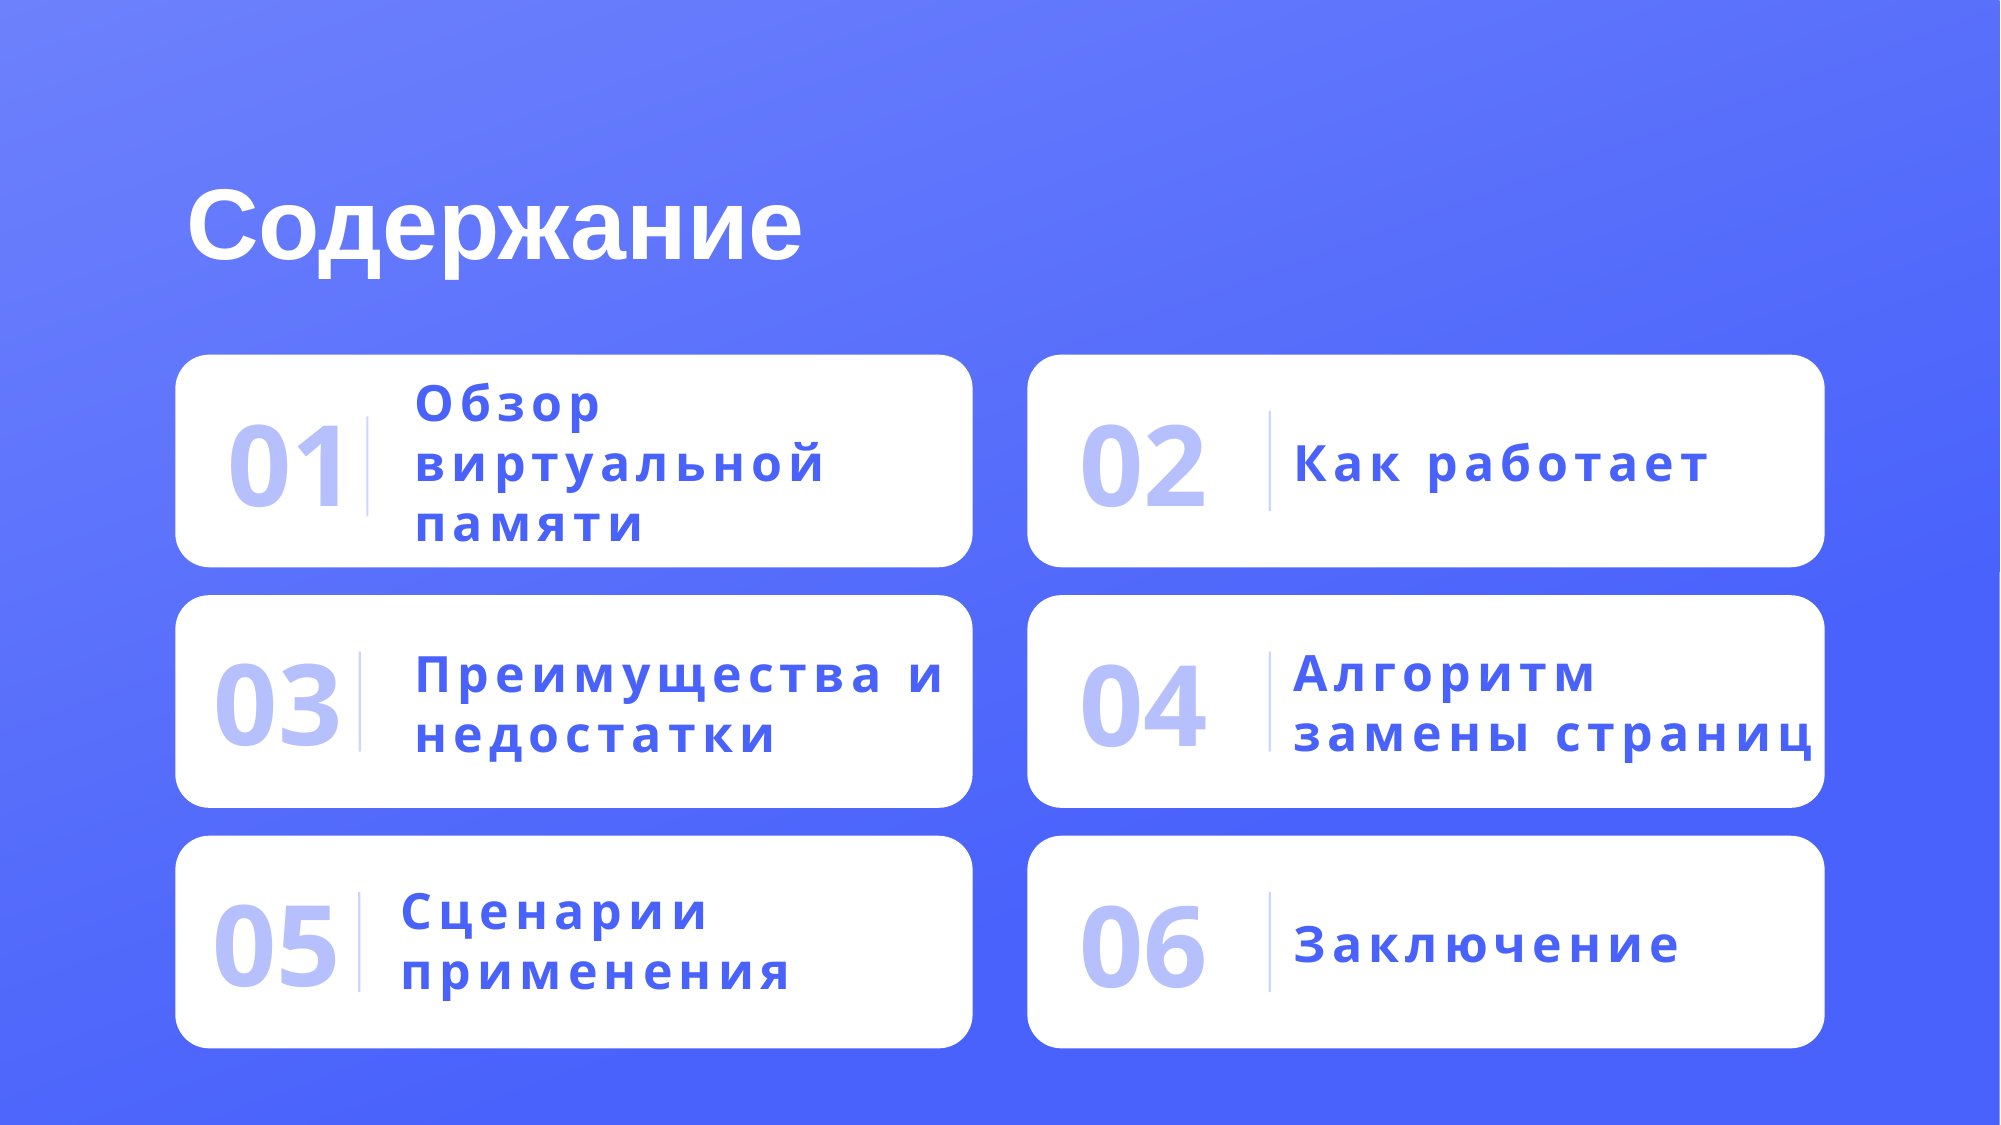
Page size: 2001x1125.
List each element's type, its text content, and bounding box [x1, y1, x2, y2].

text_box [1039, 834, 1826, 1050]
text_box [1050, 594, 1799, 809]
text_box Заключение [1293, 836, 1744, 1048]
text_box [969, 371, 974, 551]
text_box Алгоритм замены страниц [1293, 595, 1851, 808]
text_box 05 [212, 835, 413, 1048]
text_box [174, 834, 956, 1050]
text_box [174, 353, 949, 569]
text_box 04 [1079, 595, 1281, 808]
text_box Как работает [1293, 355, 1972, 567]
text_box 06 [1079, 836, 1281, 1048]
text_box 01 [227, 355, 414, 567]
text_box Сценарии применения [400, 833, 1039, 1045]
text_box Обзор виртуальной памяти [414, 355, 969, 567]
title Содержание [137, 67, 806, 280]
text_box 02 [1079, 355, 1281, 567]
text_box [1026, 353, 1801, 569]
text_box 03 [213, 594, 415, 807]
text_box [174, 594, 947, 809]
text_box Преимущества и недостатки [414, 596, 1079, 808]
